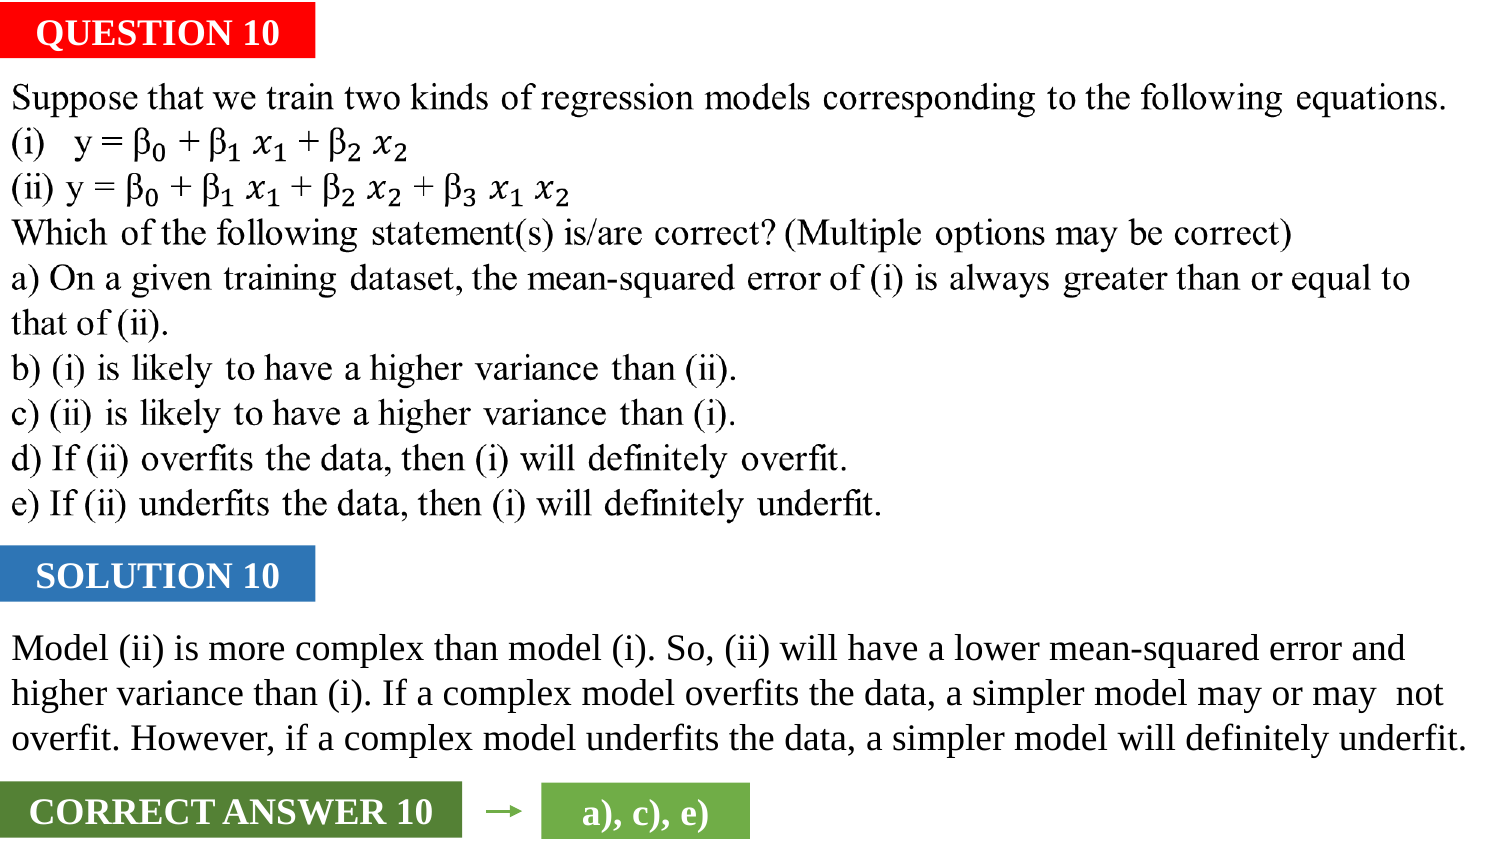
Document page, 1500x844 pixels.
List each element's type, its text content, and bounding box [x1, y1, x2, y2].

text_box QUESTION 10 [0, 2, 316, 59]
text_box Model (ii) is more complex than model (i). So, (ii) will have a lower mean-squared error and higher variance than (i). If a complex model overfits the data, a simpler model may or may not overfit. However, if a complex model underfits the data, a simpler model will definitely underfit. [0, 617, 1481, 764]
text_box SOLUTION 10 [0, 545, 316, 602]
text_box a), c), e) [541, 782, 750, 839]
text_box [0, 67, 1481, 534]
text_box CORRECT ANSWER 10 [0, 781, 463, 838]
